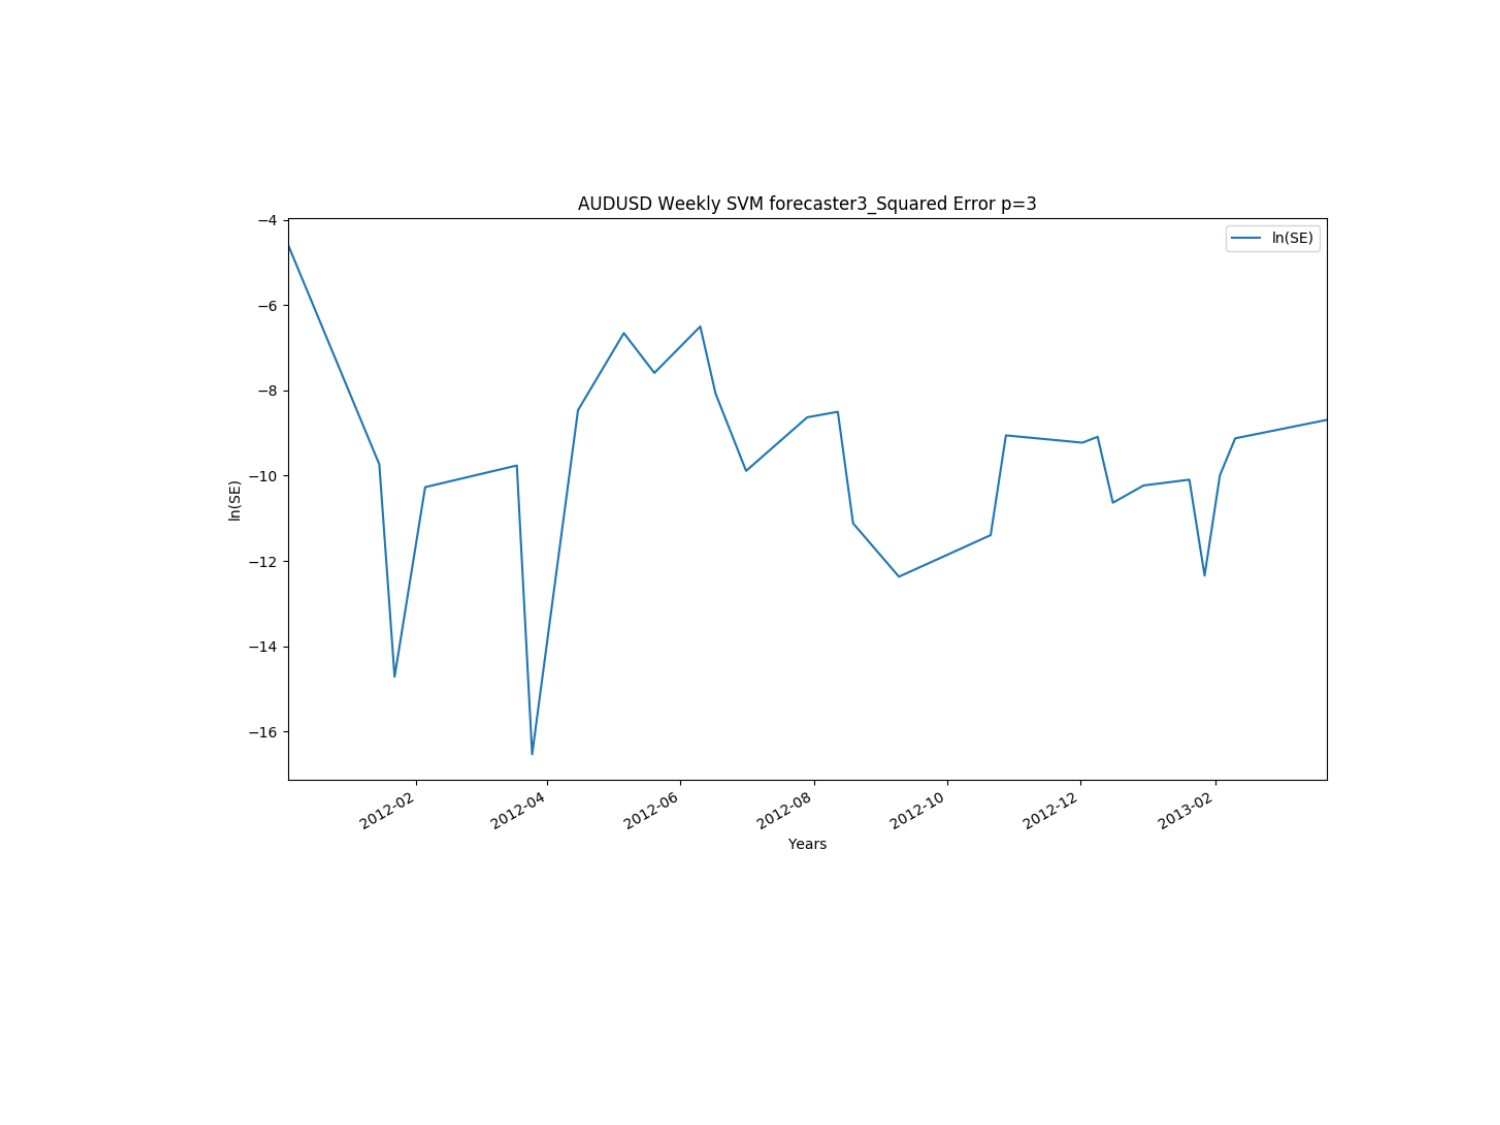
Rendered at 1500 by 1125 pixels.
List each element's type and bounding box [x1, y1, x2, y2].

picture [119, 119, 1461, 946]
